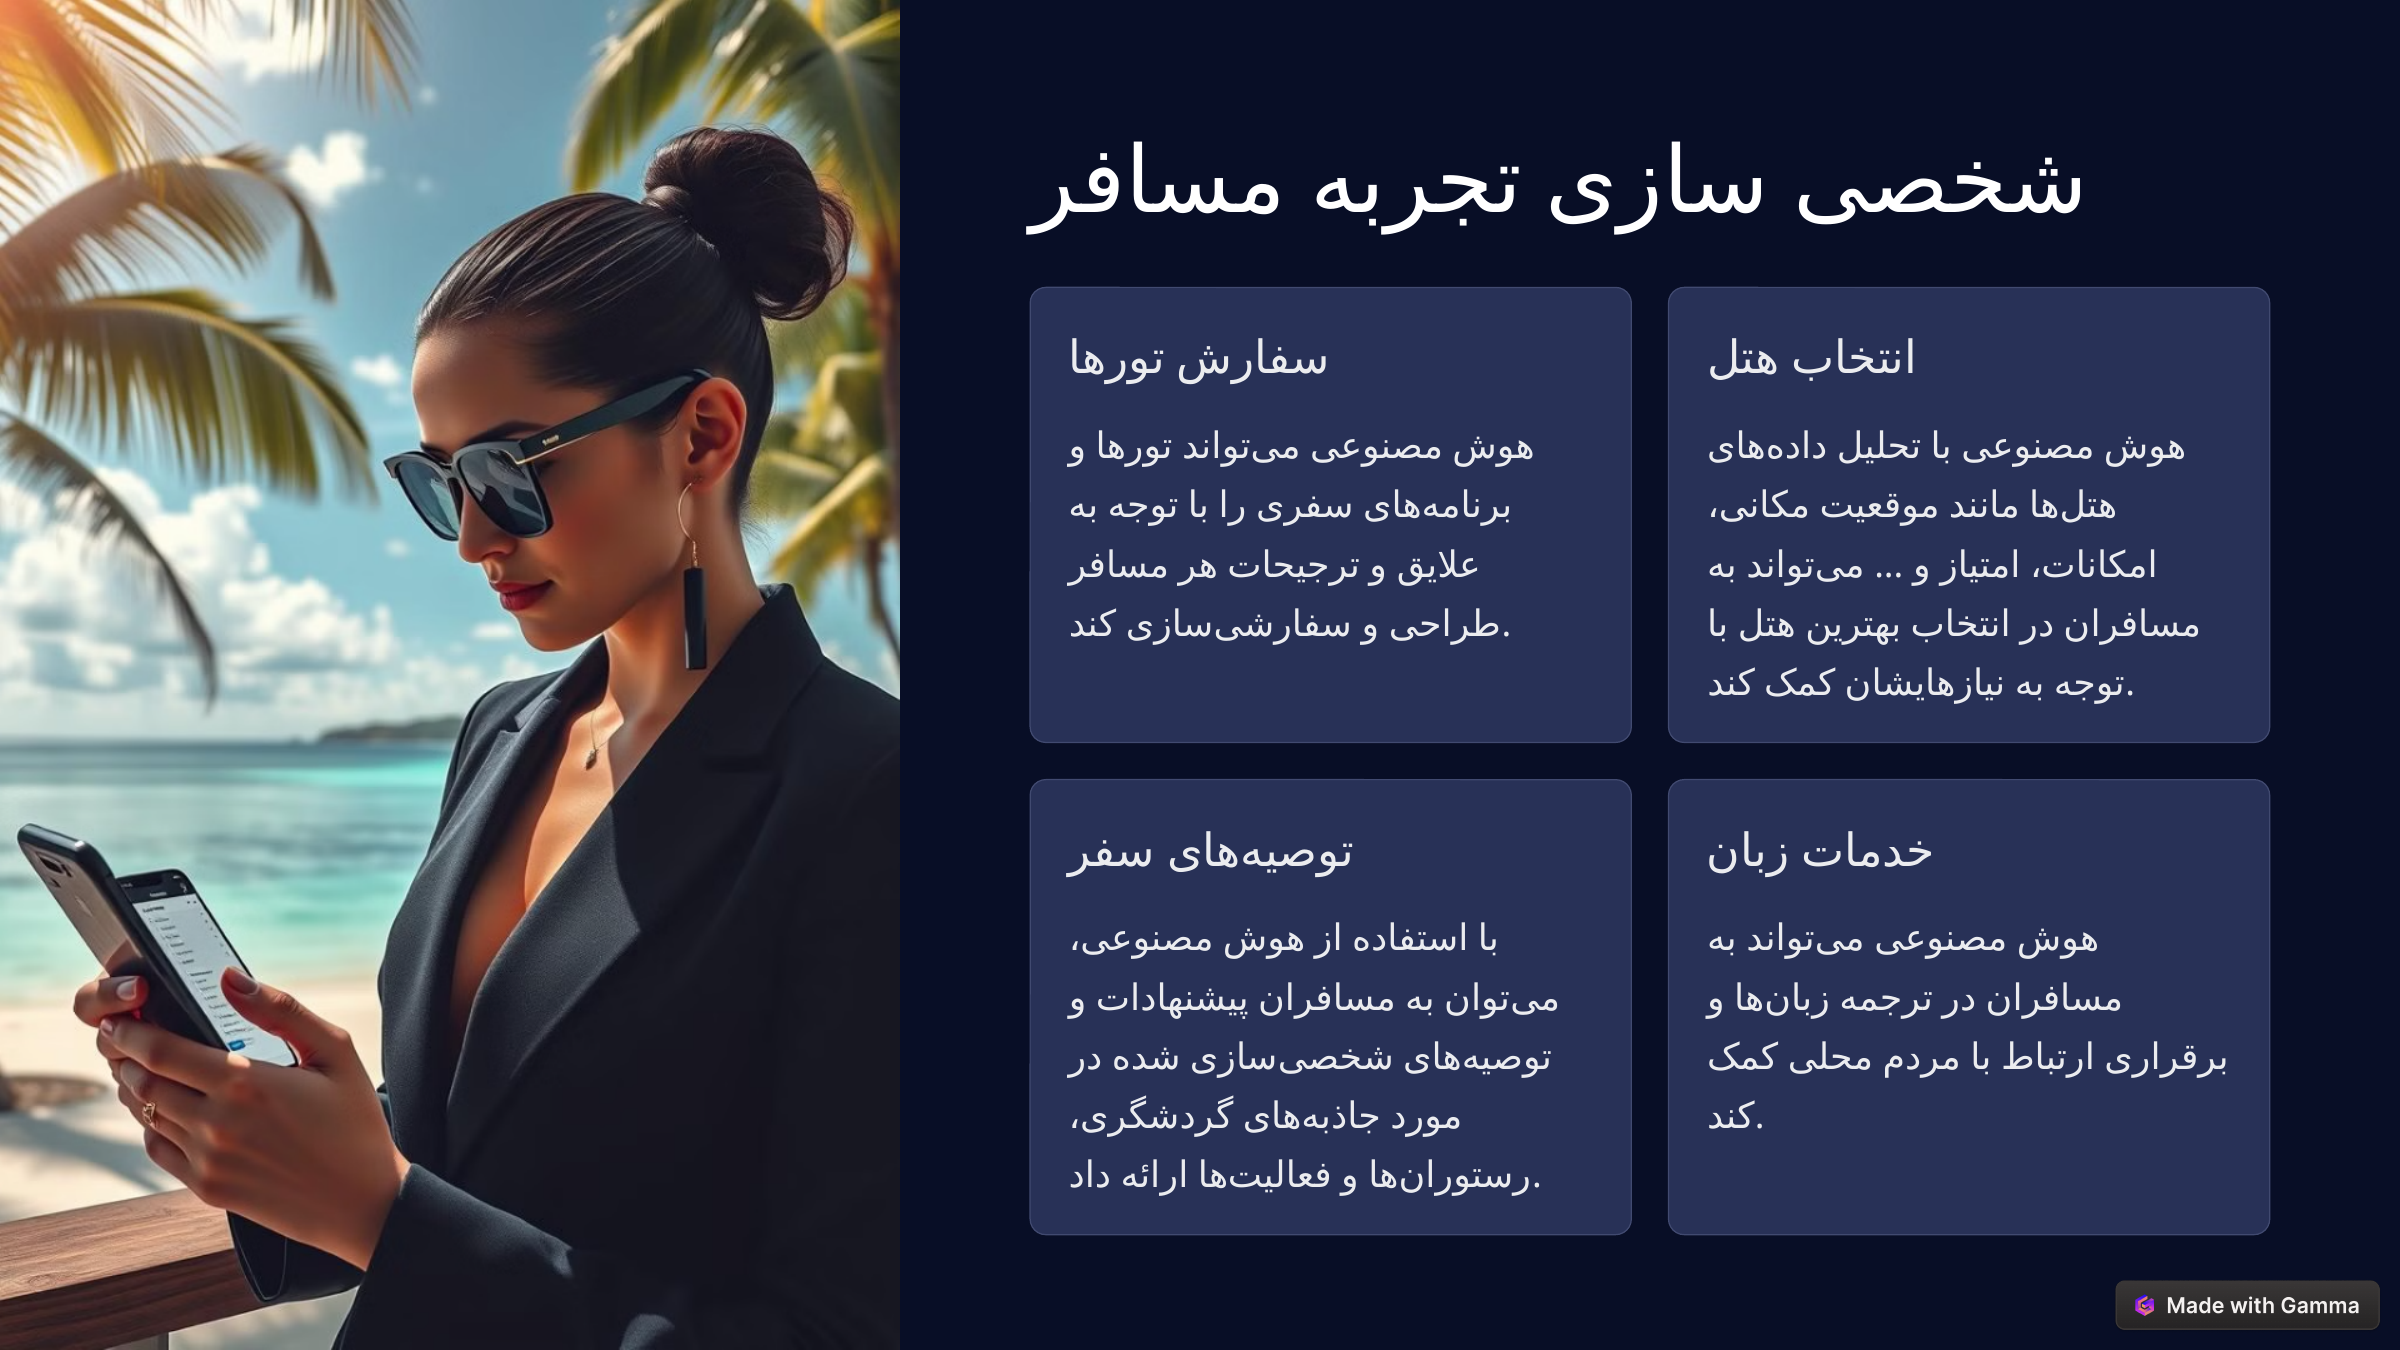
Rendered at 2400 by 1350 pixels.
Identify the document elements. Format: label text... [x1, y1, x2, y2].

text_box [1668, 287, 2270, 743]
text_box شخصی سازی تجربه مسافر [1030, 115, 2013, 232]
picture [2106, 1271, 2389, 1339]
text_box هوش مصنوعی با تحلیل داده‌های هتل‌ها مانند موقعیت مکانی، امکانات، امتیاز و ... می‌تواند به مسافران در انتخاب بهترین هتل با توجه به نیازهایشان کمک کند. [1706, 406, 2232, 704]
text_box توصیه‌های سفر [1068, 818, 1534, 877]
text_box با استفاده از هوش مصنوعی، می‌توان به مسافران پیشنهادات و توصیه‌های شخصی‌سازی شده در مورد جاذبه‌های گردشگری، رستوران‌ها و فعالیت‌ها ارائه داد. [1068, 898, 1593, 1197]
text_box خدمات زبان [1706, 818, 2173, 877]
text_box هوش مصنوعی می‌تواند تورها و برنامه‌های سفری را با توجه به علایق و ترجیحات هر مسافر طراحی و سفارشی‌سازی کند. [1068, 406, 1593, 645]
text_box هوش مصنوعی می‌تواند به مسافران در ترجمه زبان‌ها و برقراری ارتباط با مردم محلی کمک کند. [1706, 898, 2232, 1077]
text_box [1030, 779, 1632, 1235]
picture [0, 0, 900, 1350]
text_box [1668, 779, 2270, 1235]
text_box سفارش تورها [1068, 325, 1534, 384]
text_box [1030, 287, 1632, 743]
text_box انتخاب هتل [1706, 325, 2173, 384]
